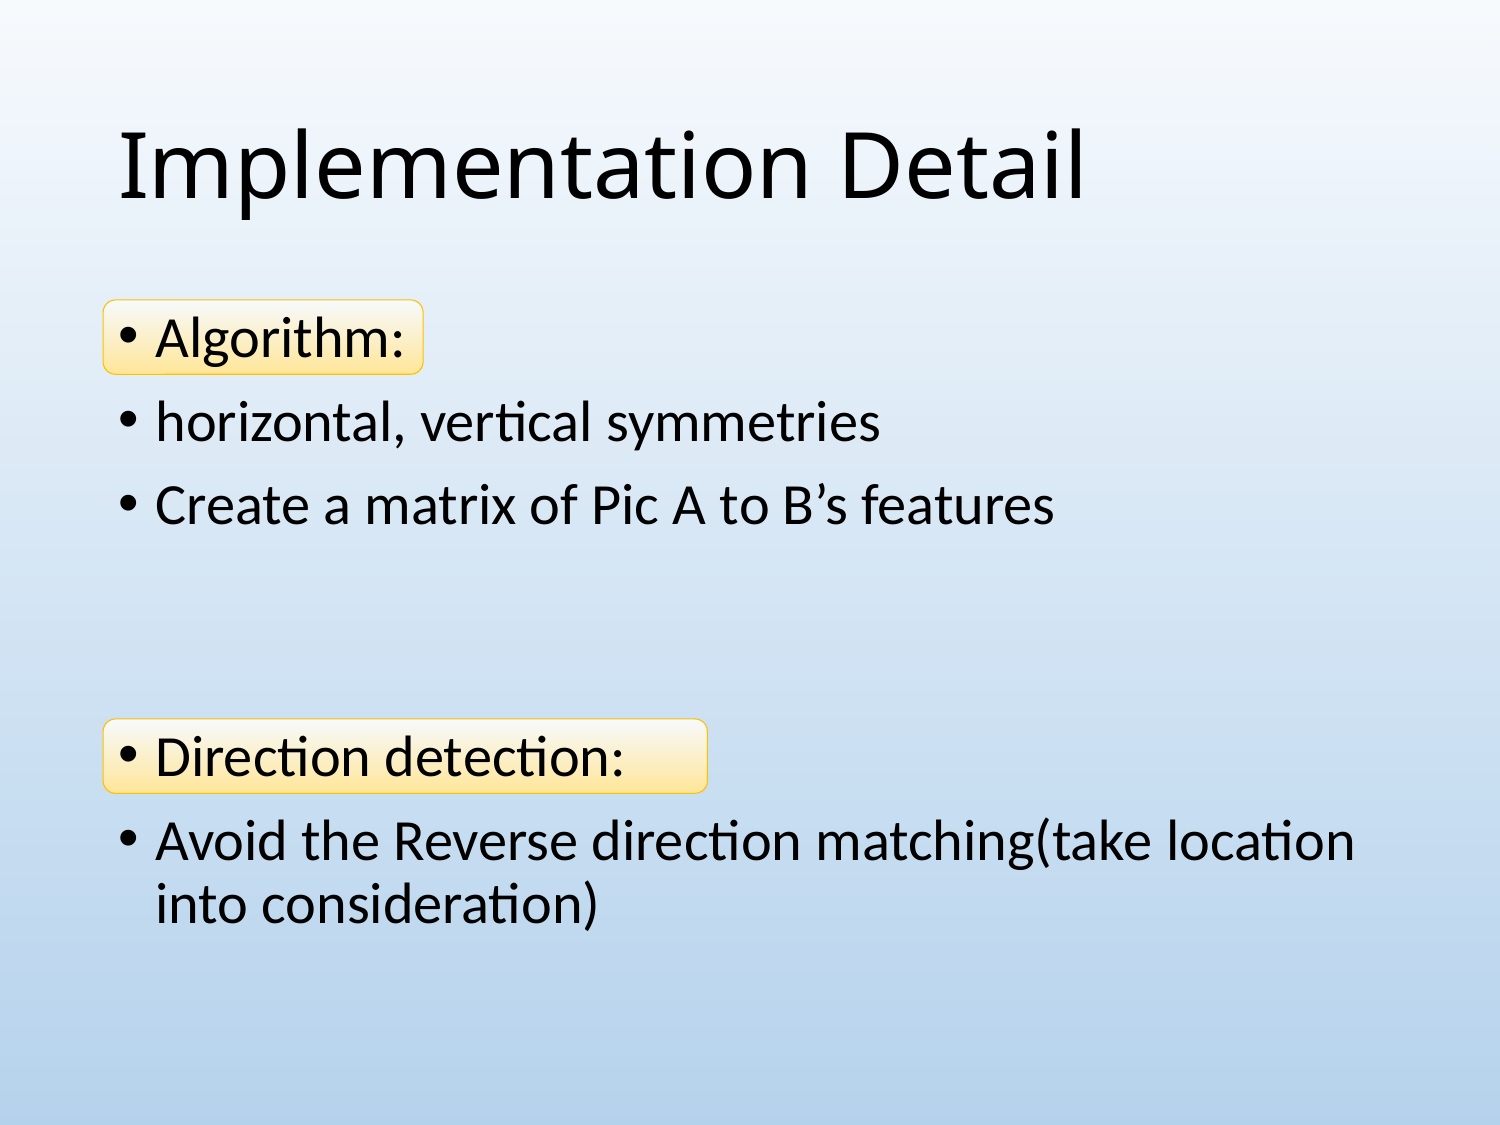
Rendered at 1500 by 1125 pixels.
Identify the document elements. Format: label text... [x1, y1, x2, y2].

title Implementation Detail [103, 59, 1397, 278]
list Algorithm: horizontal, vertical symmetries Create a matrix of Pic A to B’s features Direction detection: Avoid the Reverse direction matching(take location into consideration) [103, 299, 1397, 1014]
